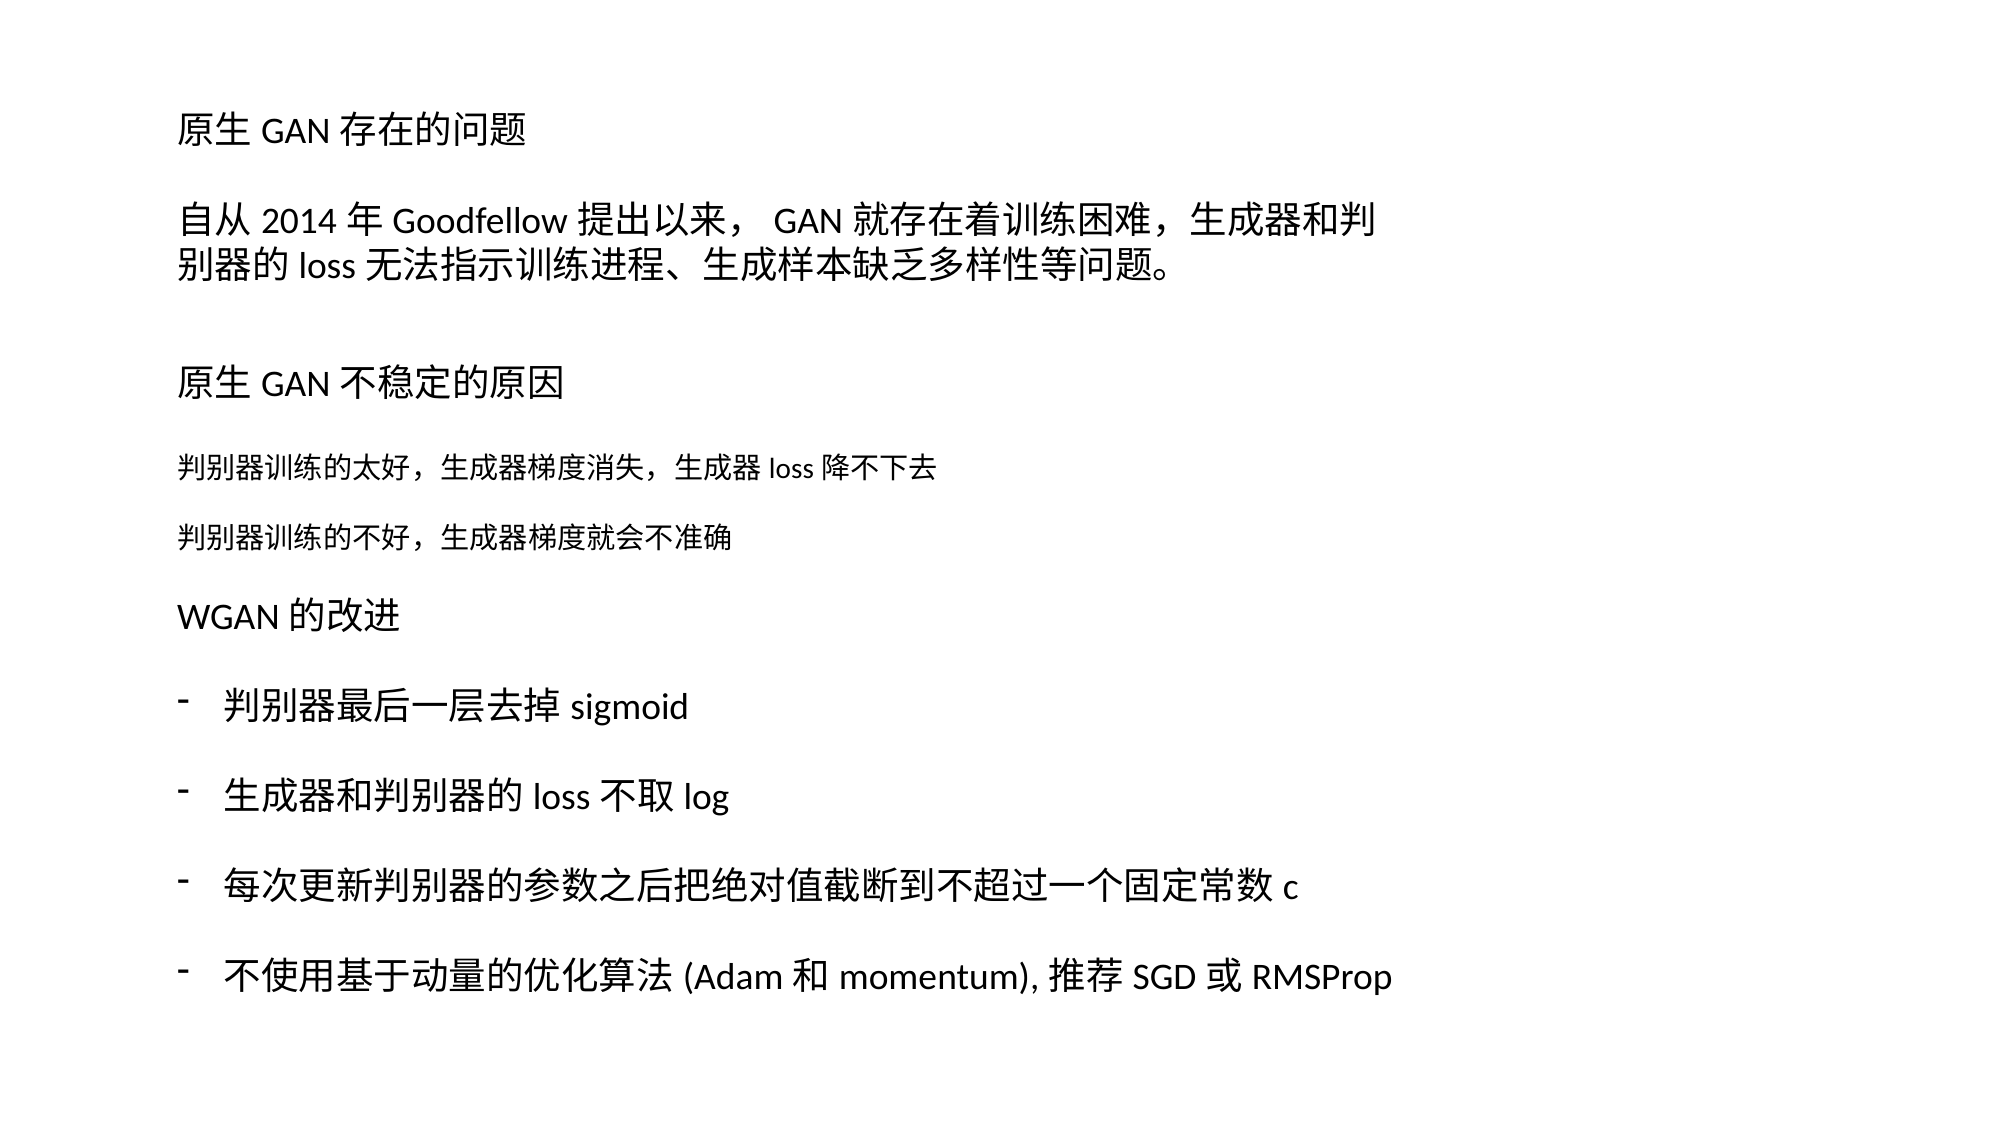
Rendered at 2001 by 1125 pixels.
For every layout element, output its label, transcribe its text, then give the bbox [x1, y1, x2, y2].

text_box 自从2014年Goodfellow提出以来，GAN就存在着训练困难，生成器和判别器的loss无法指示训练进程、生成样本缺乏多样性等问题。 [162, 188, 1425, 293]
text_box 原生GAN不稳定的原因 判别器训练的太好，生成器梯度消失，生成器loss降不下去 判别器训练的不好，生成器梯度就会不准确 [162, 351, 1315, 562]
text_box WGAN的改进 判别器最后一层去掉sigmoid 生成器和判别器的loss不取log 每次更新判别器的参数之后把绝对值截断到不超过一个固定常数c 不使用基于动量的优化算法(Adam和momentum),推荐SGD或RMSProp [162, 584, 1455, 1004]
text_box 原生GAN存在的问题 [162, 98, 846, 159]
